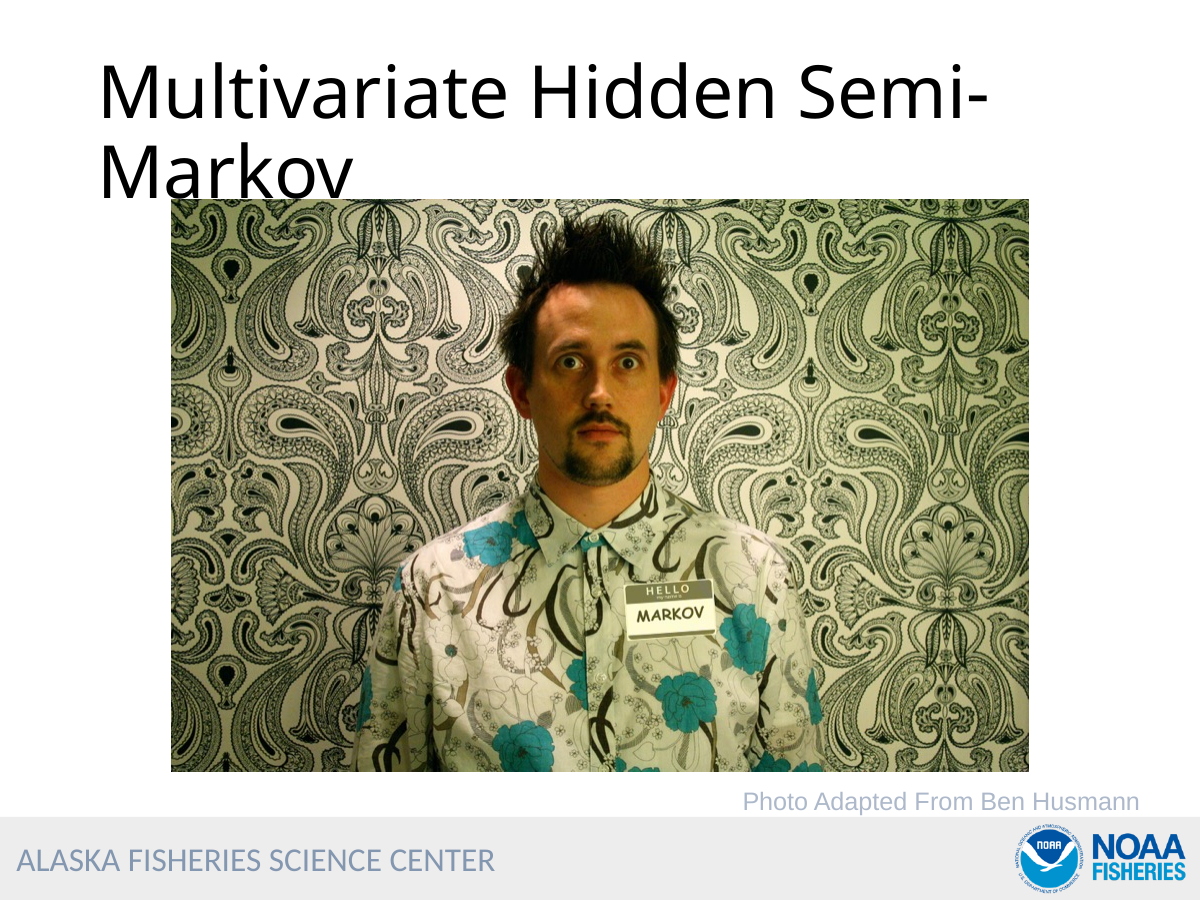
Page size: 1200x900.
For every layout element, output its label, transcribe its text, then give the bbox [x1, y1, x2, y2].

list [171, 199, 1029, 772]
text_box ALASKA FISHERIES SCIENCE CENTER [0, 816, 1200, 900]
picture [1014, 823, 1186, 894]
title Multivariate Hidden Semi-Markov [82, 47, 1118, 222]
text_box Photo Adapted From Ben Husmann [727, 778, 1172, 824]
